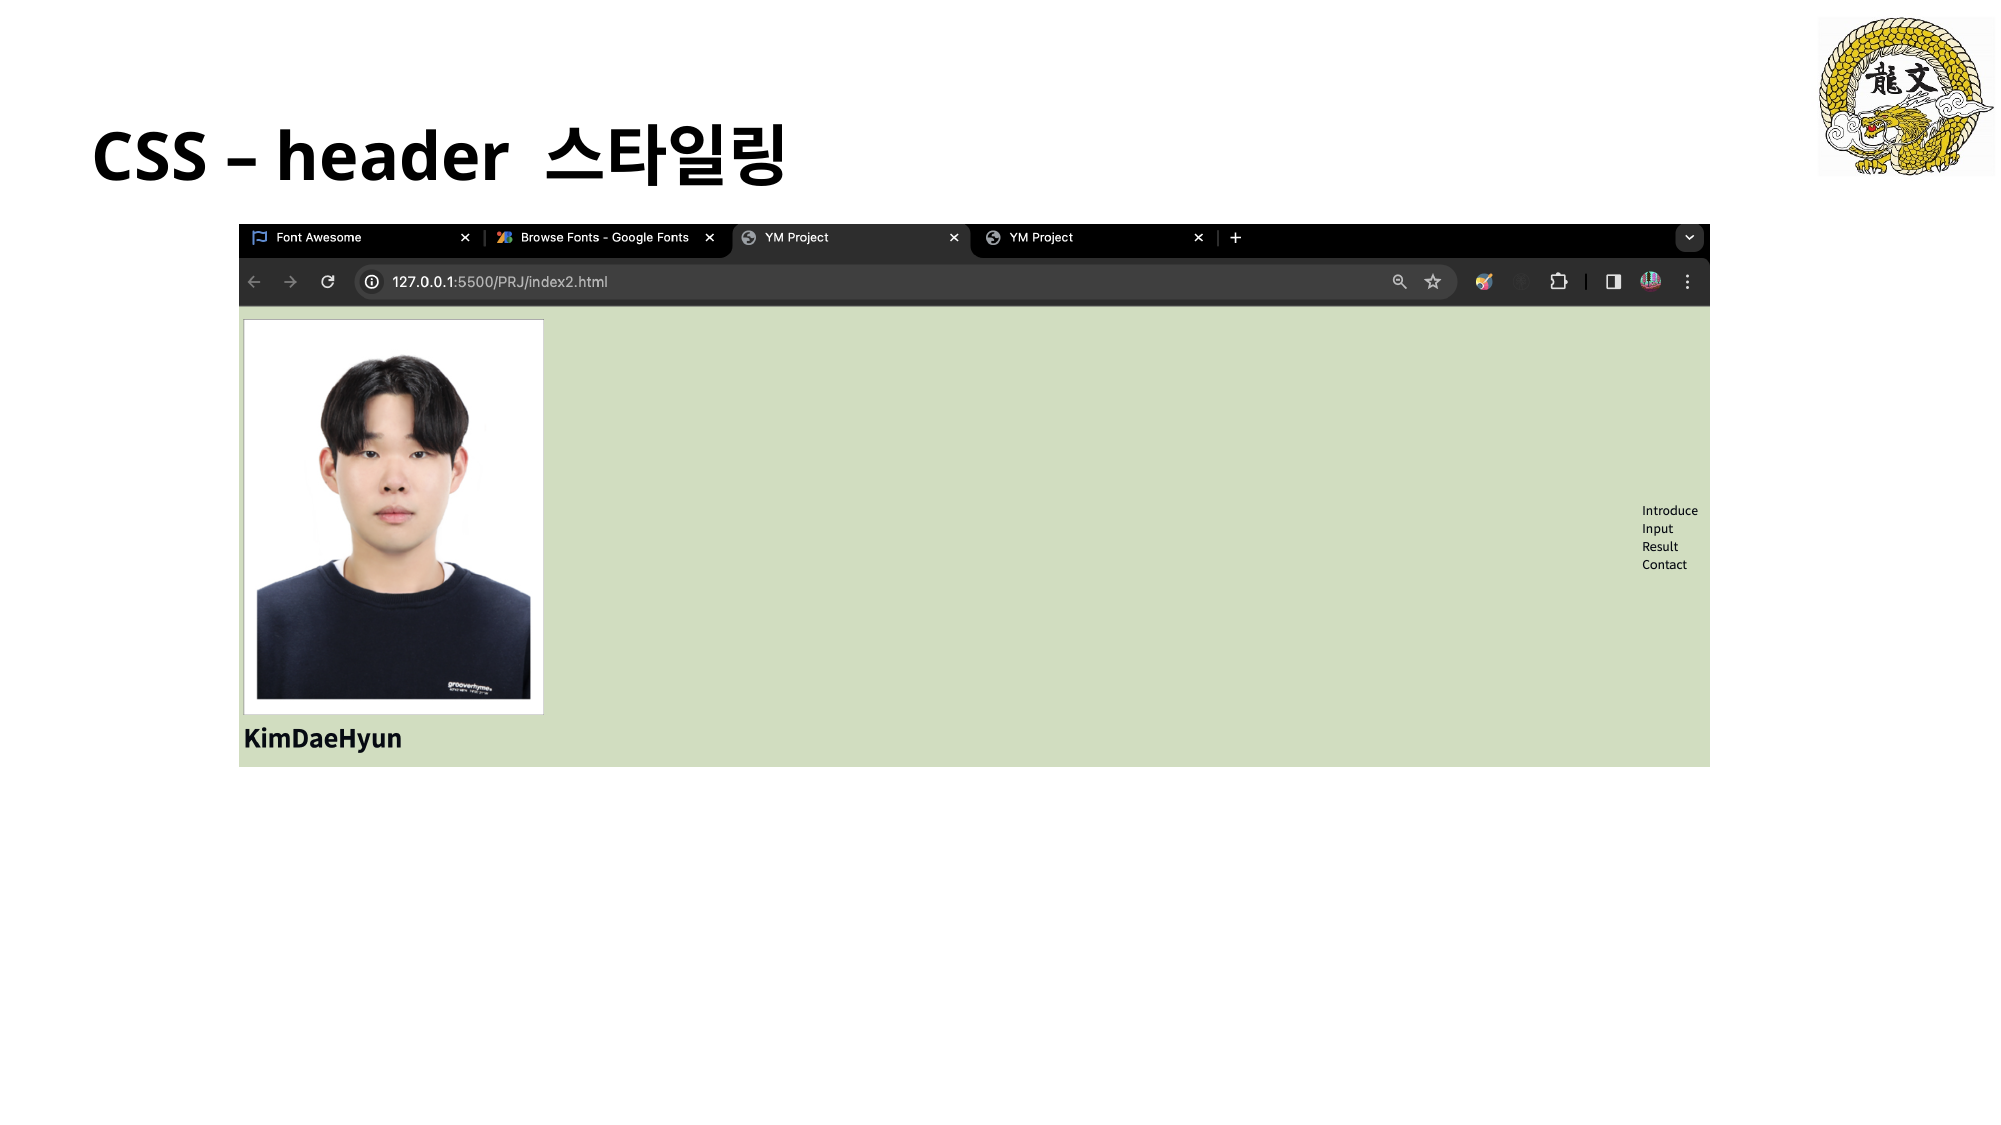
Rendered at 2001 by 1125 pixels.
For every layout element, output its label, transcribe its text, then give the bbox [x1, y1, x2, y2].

picture [239, 224, 1710, 1125]
text_box CSS – header 스타일링 [77, 106, 1162, 201]
picture [1799, 0, 2000, 200]
